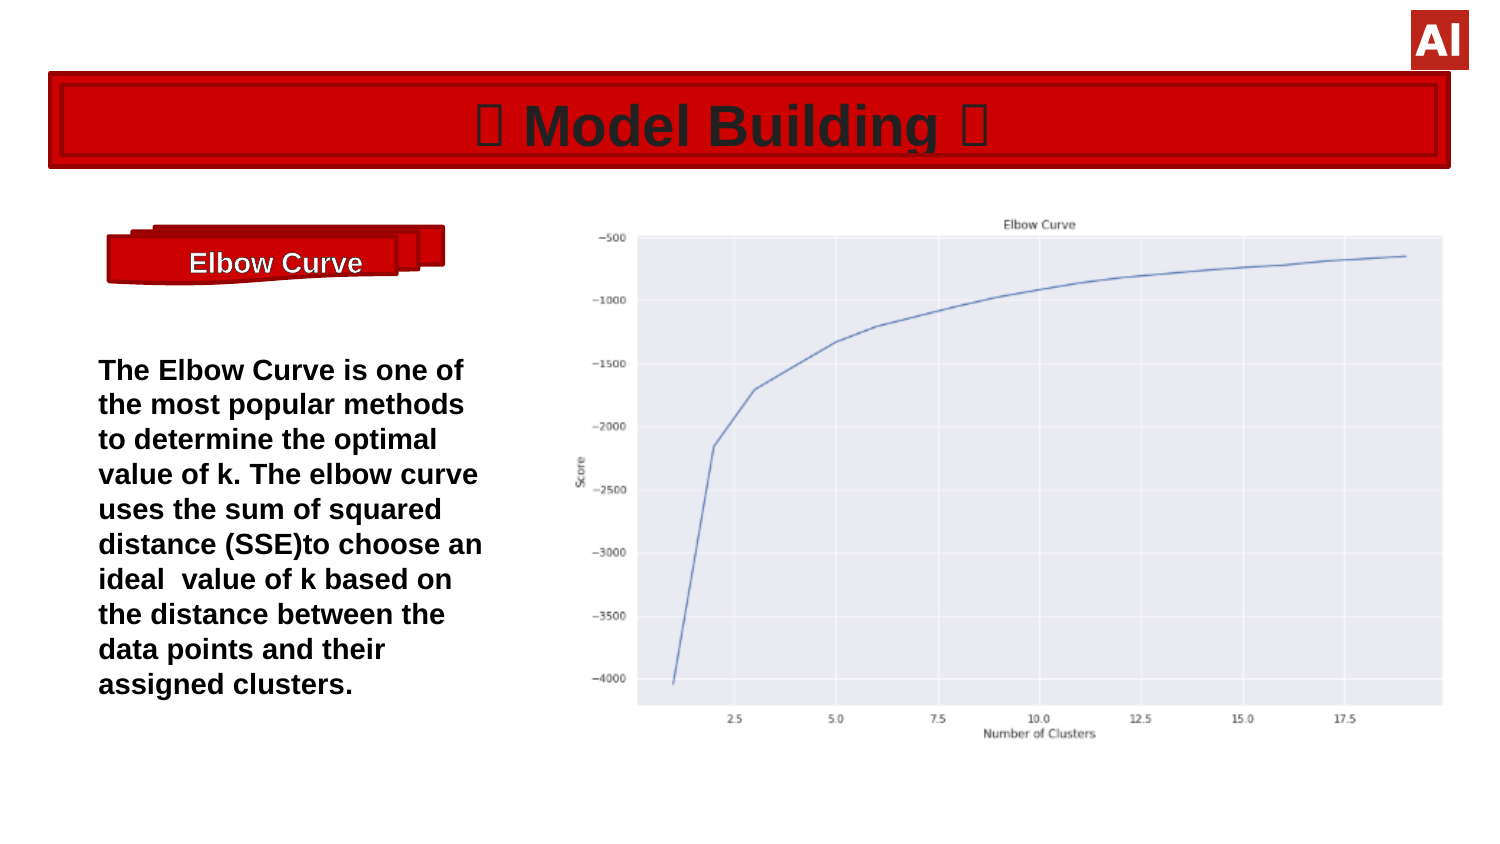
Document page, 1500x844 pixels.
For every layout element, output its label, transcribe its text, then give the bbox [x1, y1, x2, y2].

text_box [48, 71, 1450, 169]
text_box Elbow Curve [106, 224, 446, 286]
title  Model Building  [64, 87, 1434, 153]
text_box The Elbow Curve is one of the most popular methods to determine the optimal value of k. The elbow curve uses the sum of squared distance (SSE)to choose an ideal value of k based on the distance between the data points and their assigned clusters. [83, 343, 512, 743]
picture [1411, 10, 1469, 70]
picture [566, 210, 1462, 756]
